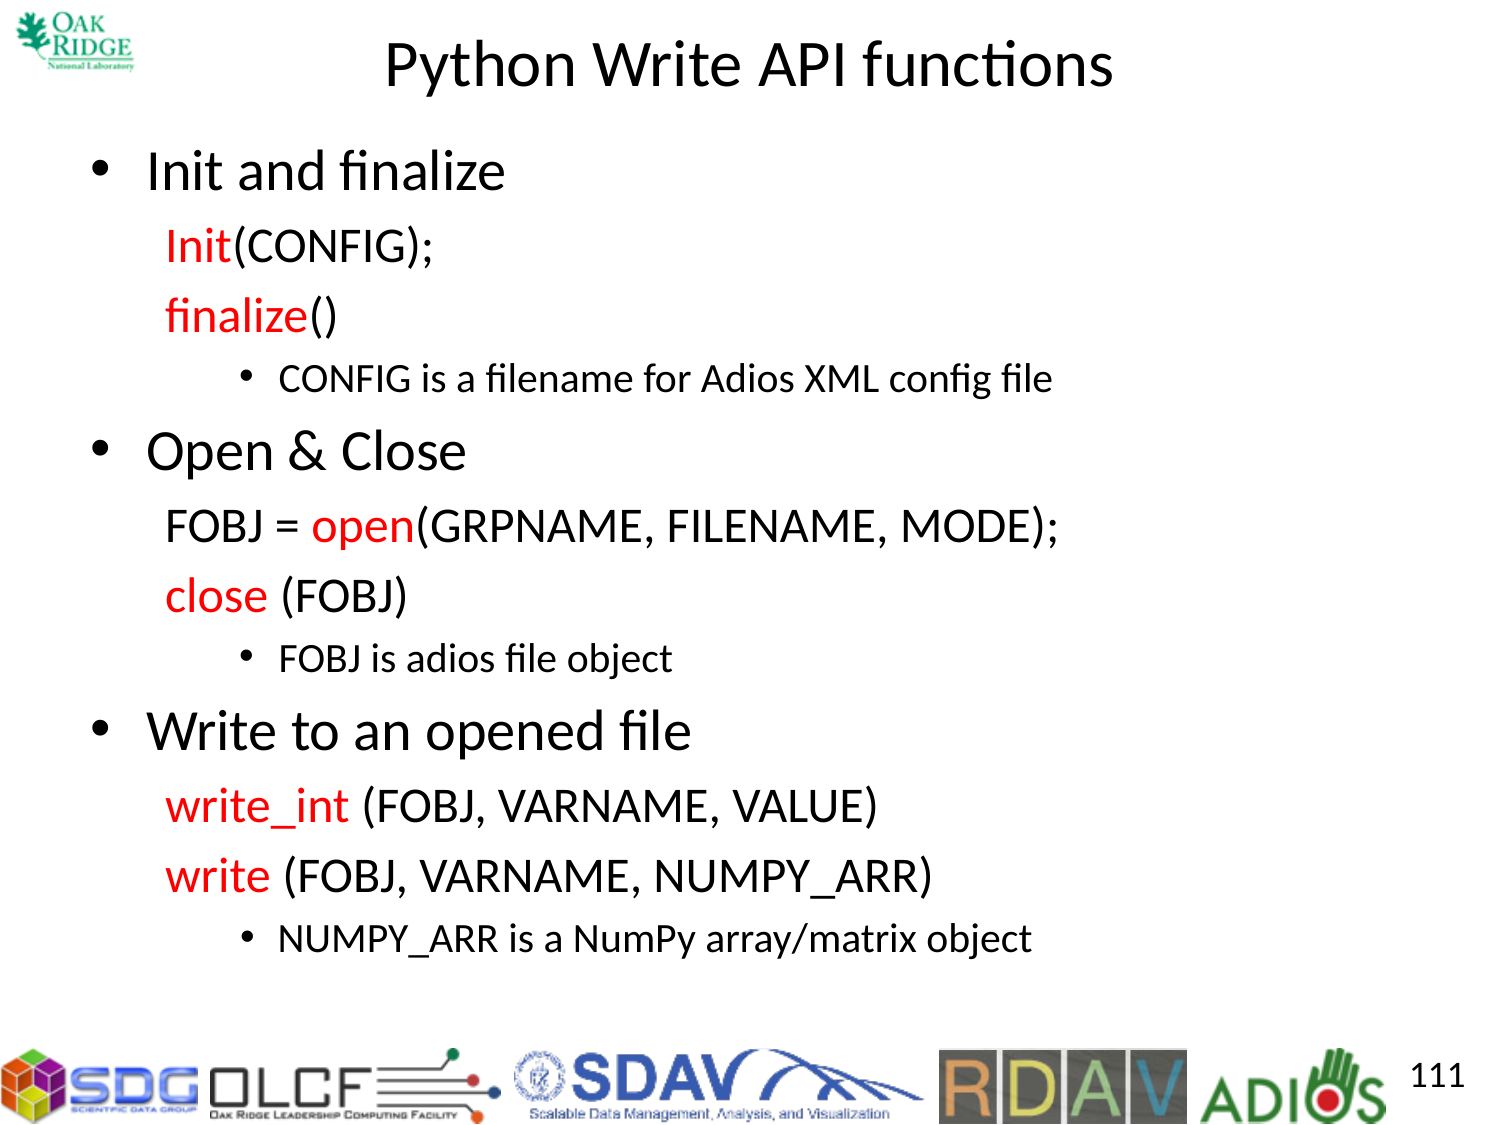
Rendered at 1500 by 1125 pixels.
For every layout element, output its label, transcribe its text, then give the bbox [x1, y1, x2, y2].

picture [210, 1048, 501, 1124]
picture [0, 1048, 198, 1124]
picture [939, 1048, 1187, 1124]
picture [514, 1048, 926, 1124]
picture [0, 6, 149, 82]
slide_number 111 [1130, 1042, 1481, 1103]
picture [1200, 1103, 1386, 1124]
list Init and finalize Init(CONFIG); finalize() CONFIG is a filename for Adios XML config file Open & Close FOBJ = open(GRPNAME, FILENAME, MODE); close (FOBJ) FOBJ is adios file object Write to an opened file write_int (FOBJ, VARNAME, VALUE) write (FOBJ, VARNAME, NUMPY_ARR) NUMPY_ARR is a NumPy array/matrix object [75, 125, 1425, 1005]
title Python Write API functions [75, 11, 1425, 108]
